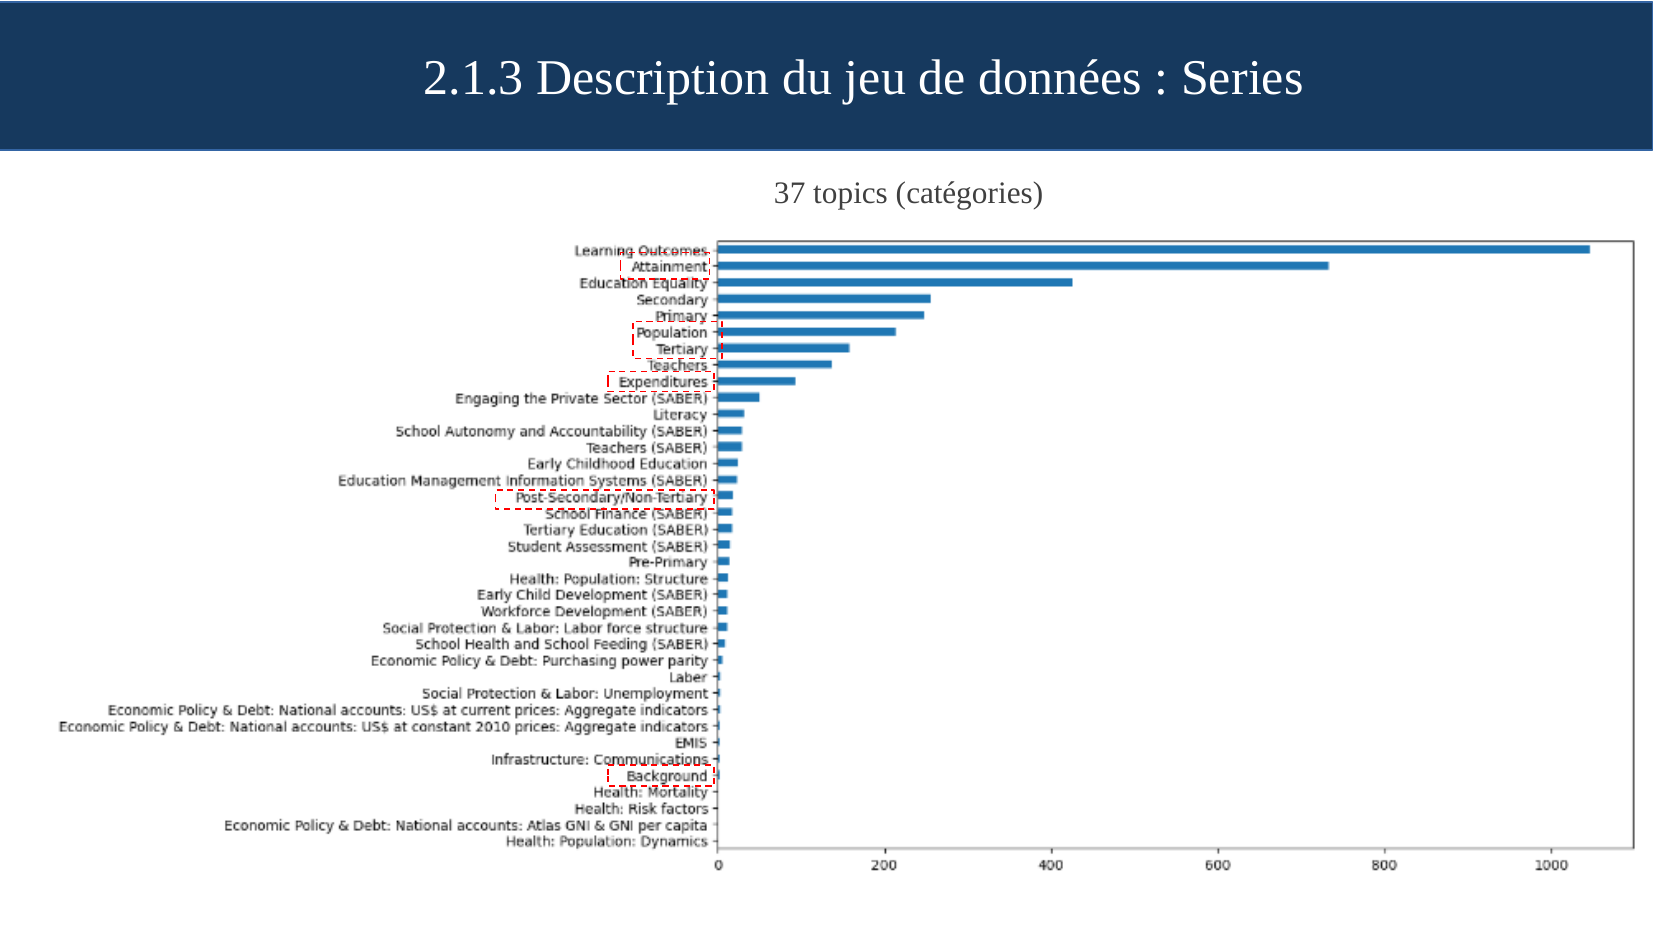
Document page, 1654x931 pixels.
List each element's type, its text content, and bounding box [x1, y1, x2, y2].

picture [41, 239, 1653, 877]
text_box 37 topics (catégories) [683, 164, 1134, 238]
text_box 2.1.3 Description du jeu de données : Series [0, 7, 1654, 141]
text_box [0, 141, 1653, 150]
text_box [0, 1, 1653, 7]
